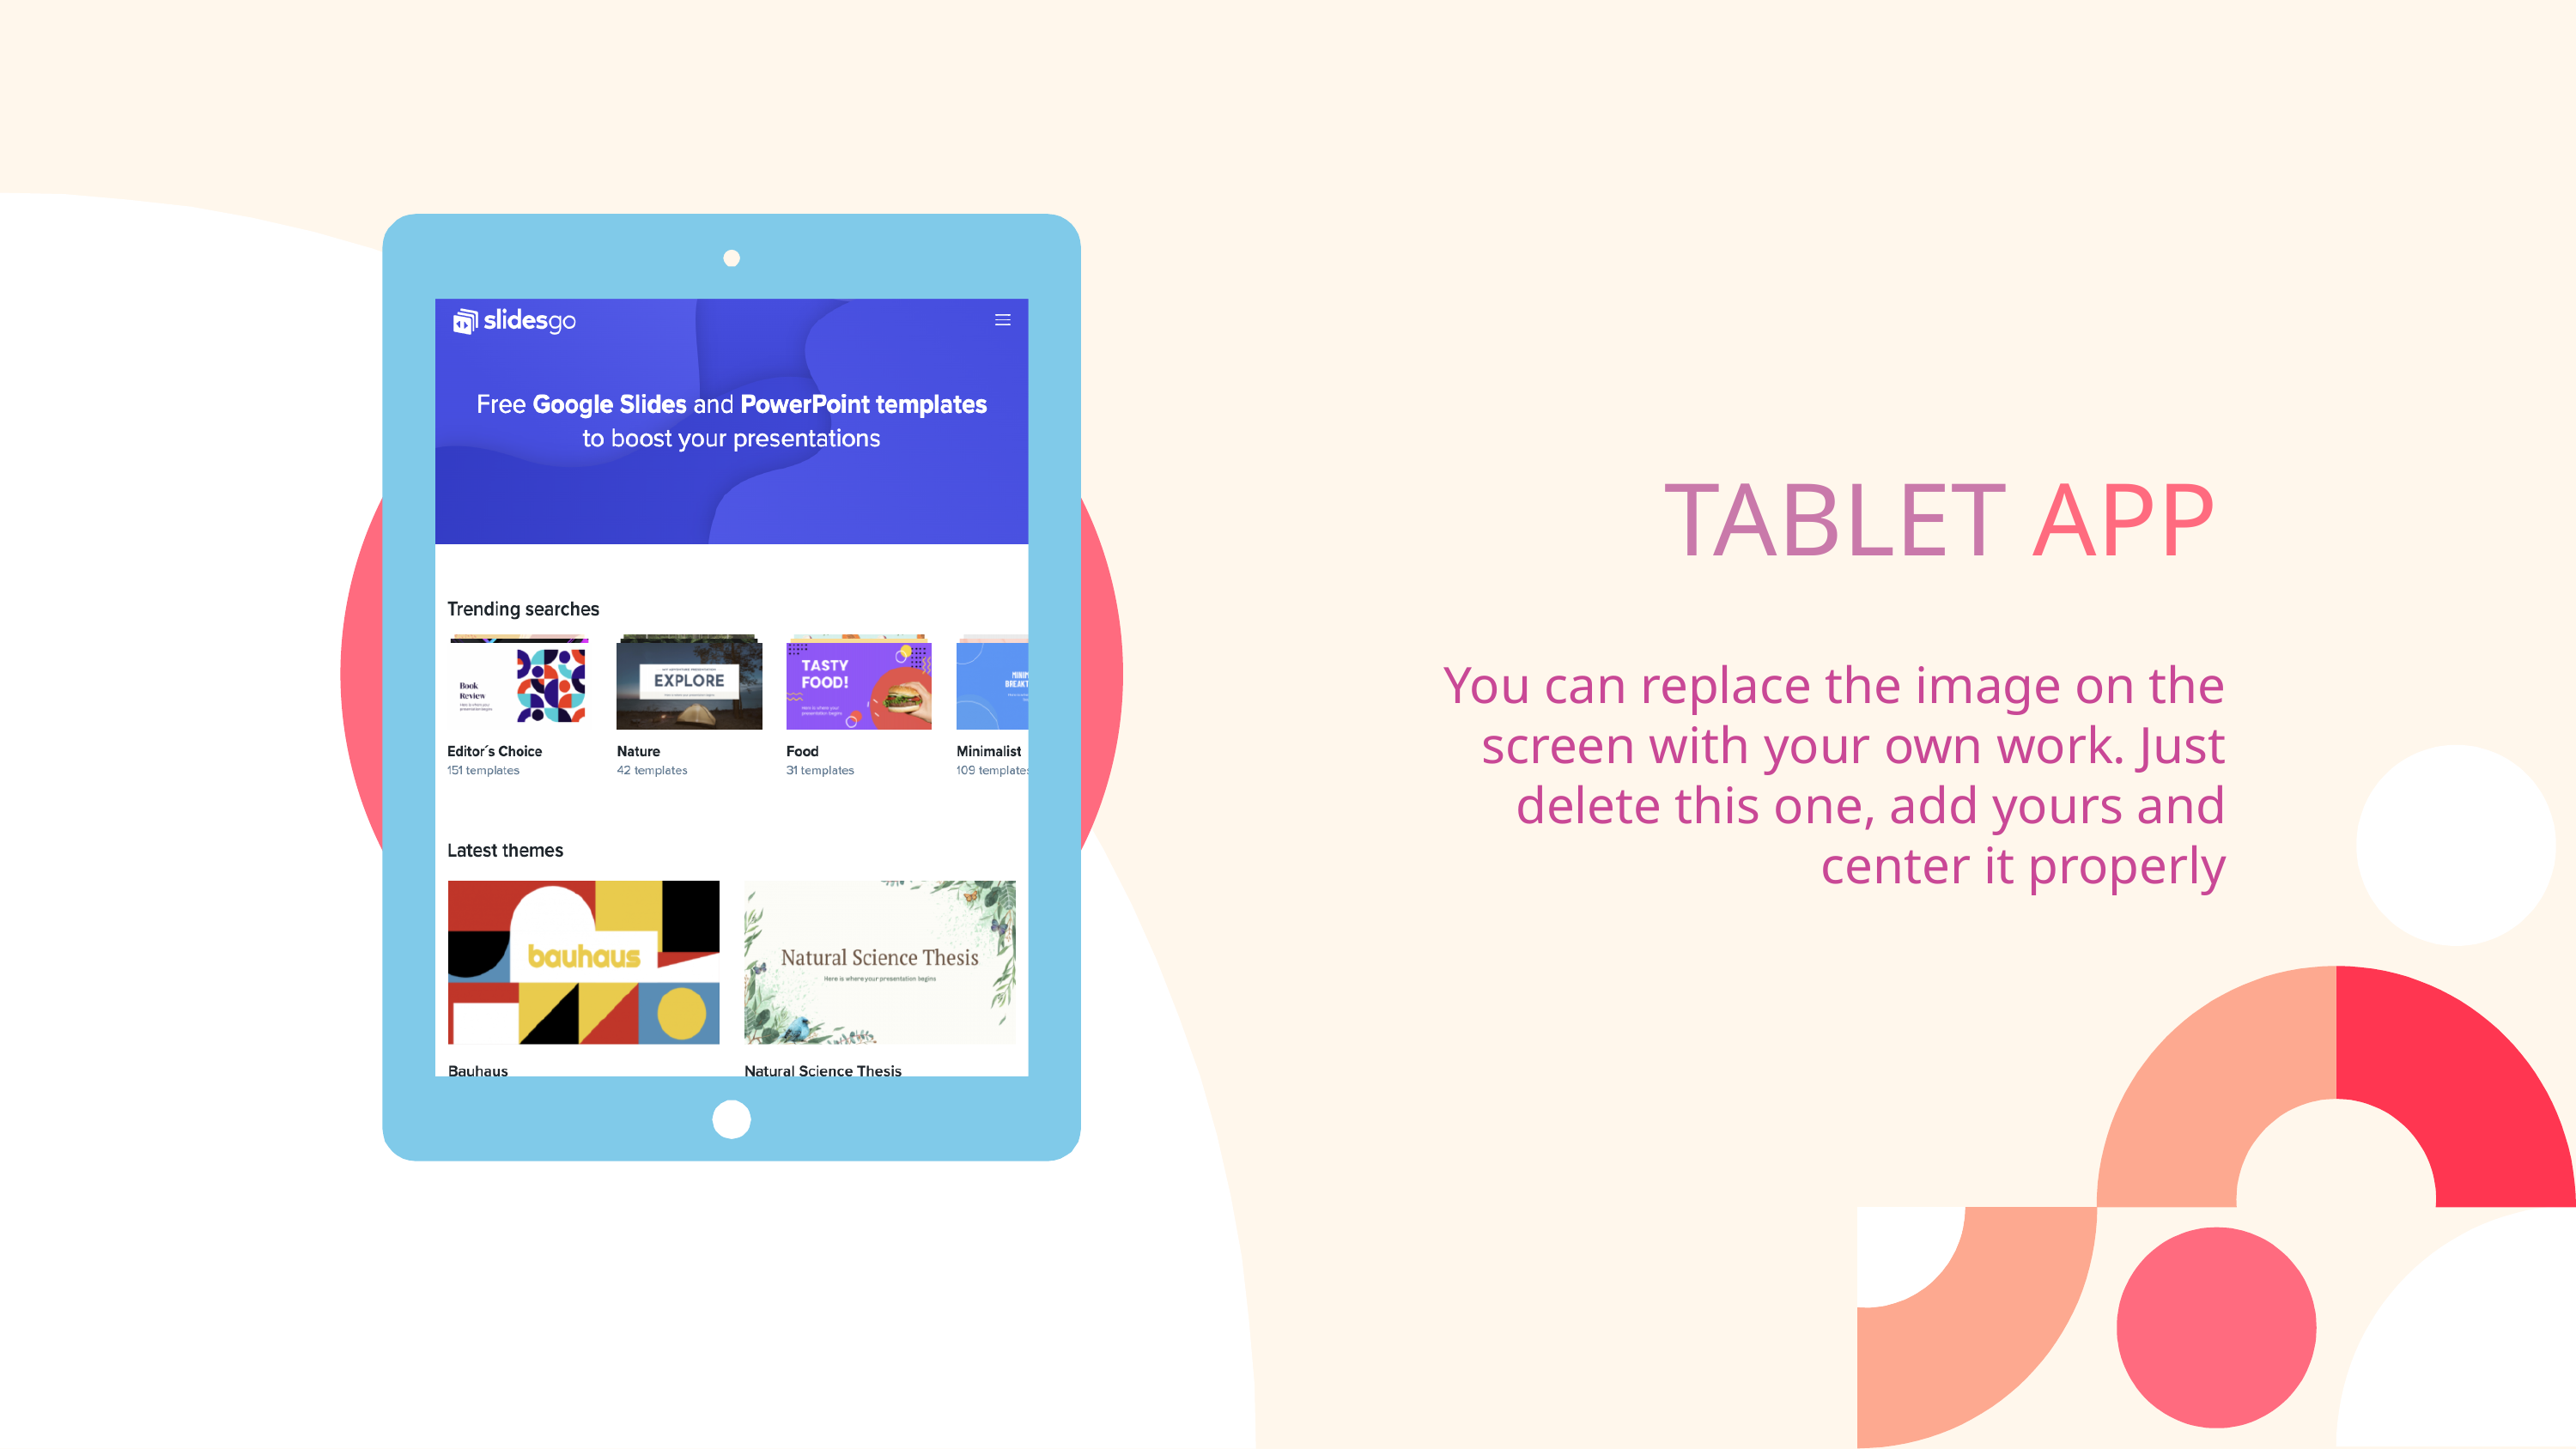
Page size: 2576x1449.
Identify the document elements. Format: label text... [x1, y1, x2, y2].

picture [434, 294, 1030, 1087]
text_box [1081, 497, 1123, 851]
text_box [382, 214, 1081, 1161]
text_box [340, 498, 382, 850]
subtitle You can replace the image on the screen with your own work. Just delete this one, add yours and center it properly [1381, 627, 2252, 1034]
title TABLET APP [1388, 437, 2245, 584]
